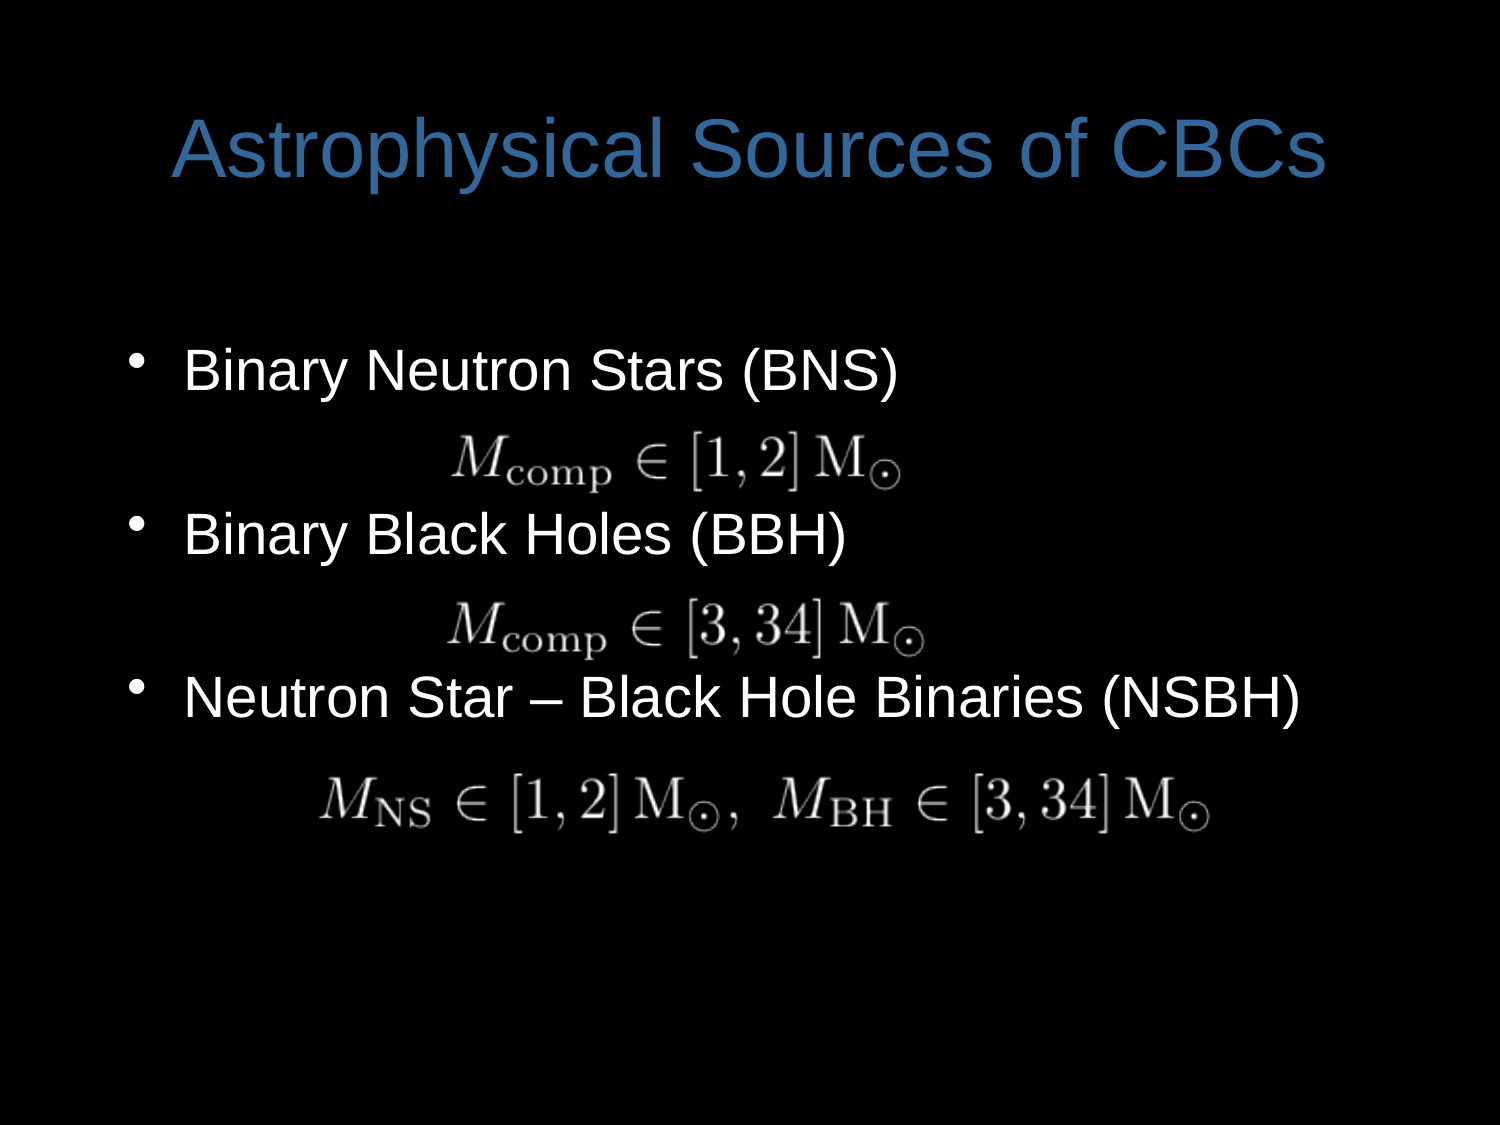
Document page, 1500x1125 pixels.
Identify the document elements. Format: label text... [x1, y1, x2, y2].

picture [447, 424, 903, 497]
picture [445, 591, 930, 663]
picture [314, 772, 1213, 838]
list Binary Neutron Stars (BNS) Binary Black Holes (BBH) Neutron Star – Black Hole Binaries (NSBH) [112, 324, 1413, 1001]
title Astrophysical Sources of CBCs [112, 49, 1388, 238]
